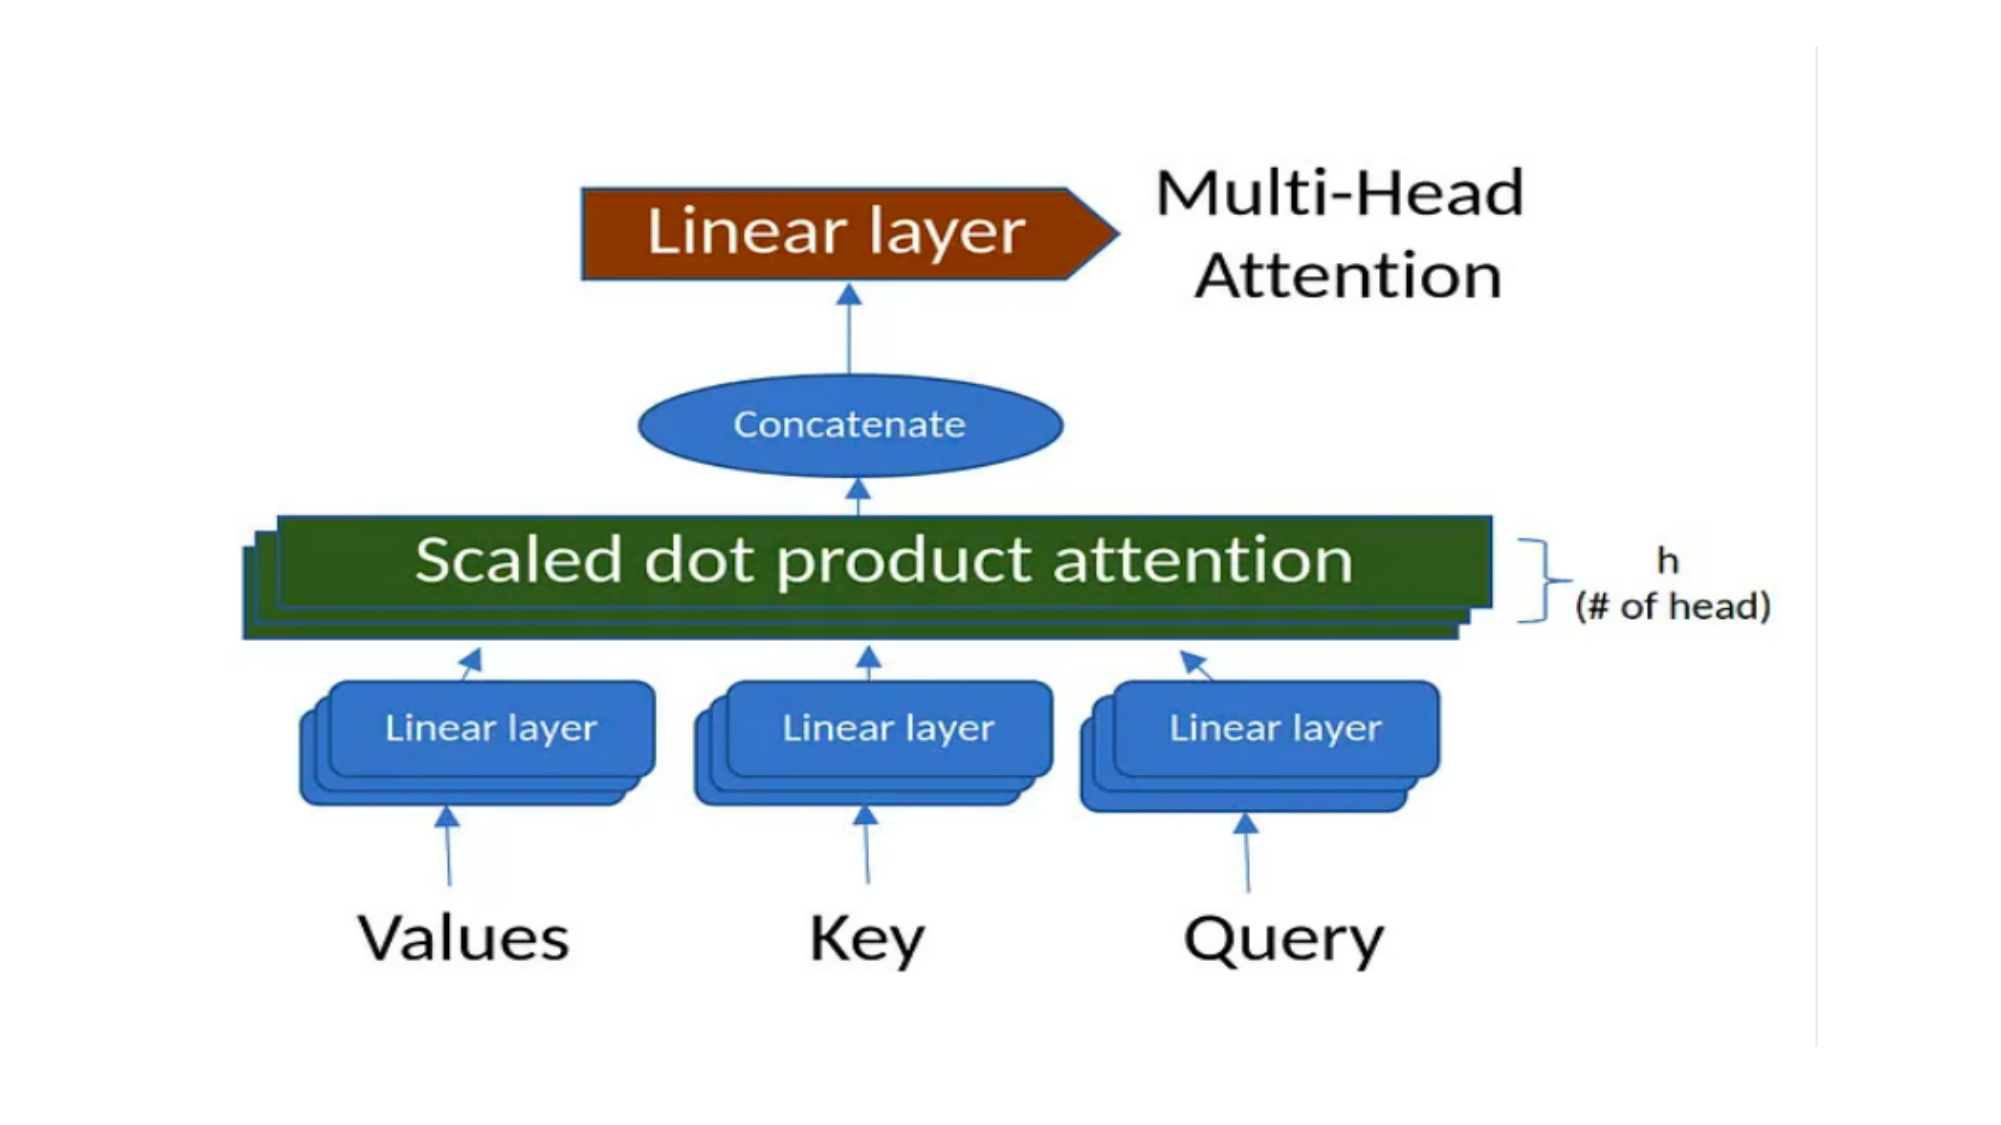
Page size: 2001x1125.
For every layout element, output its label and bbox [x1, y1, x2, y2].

picture [227, 46, 1822, 1047]
